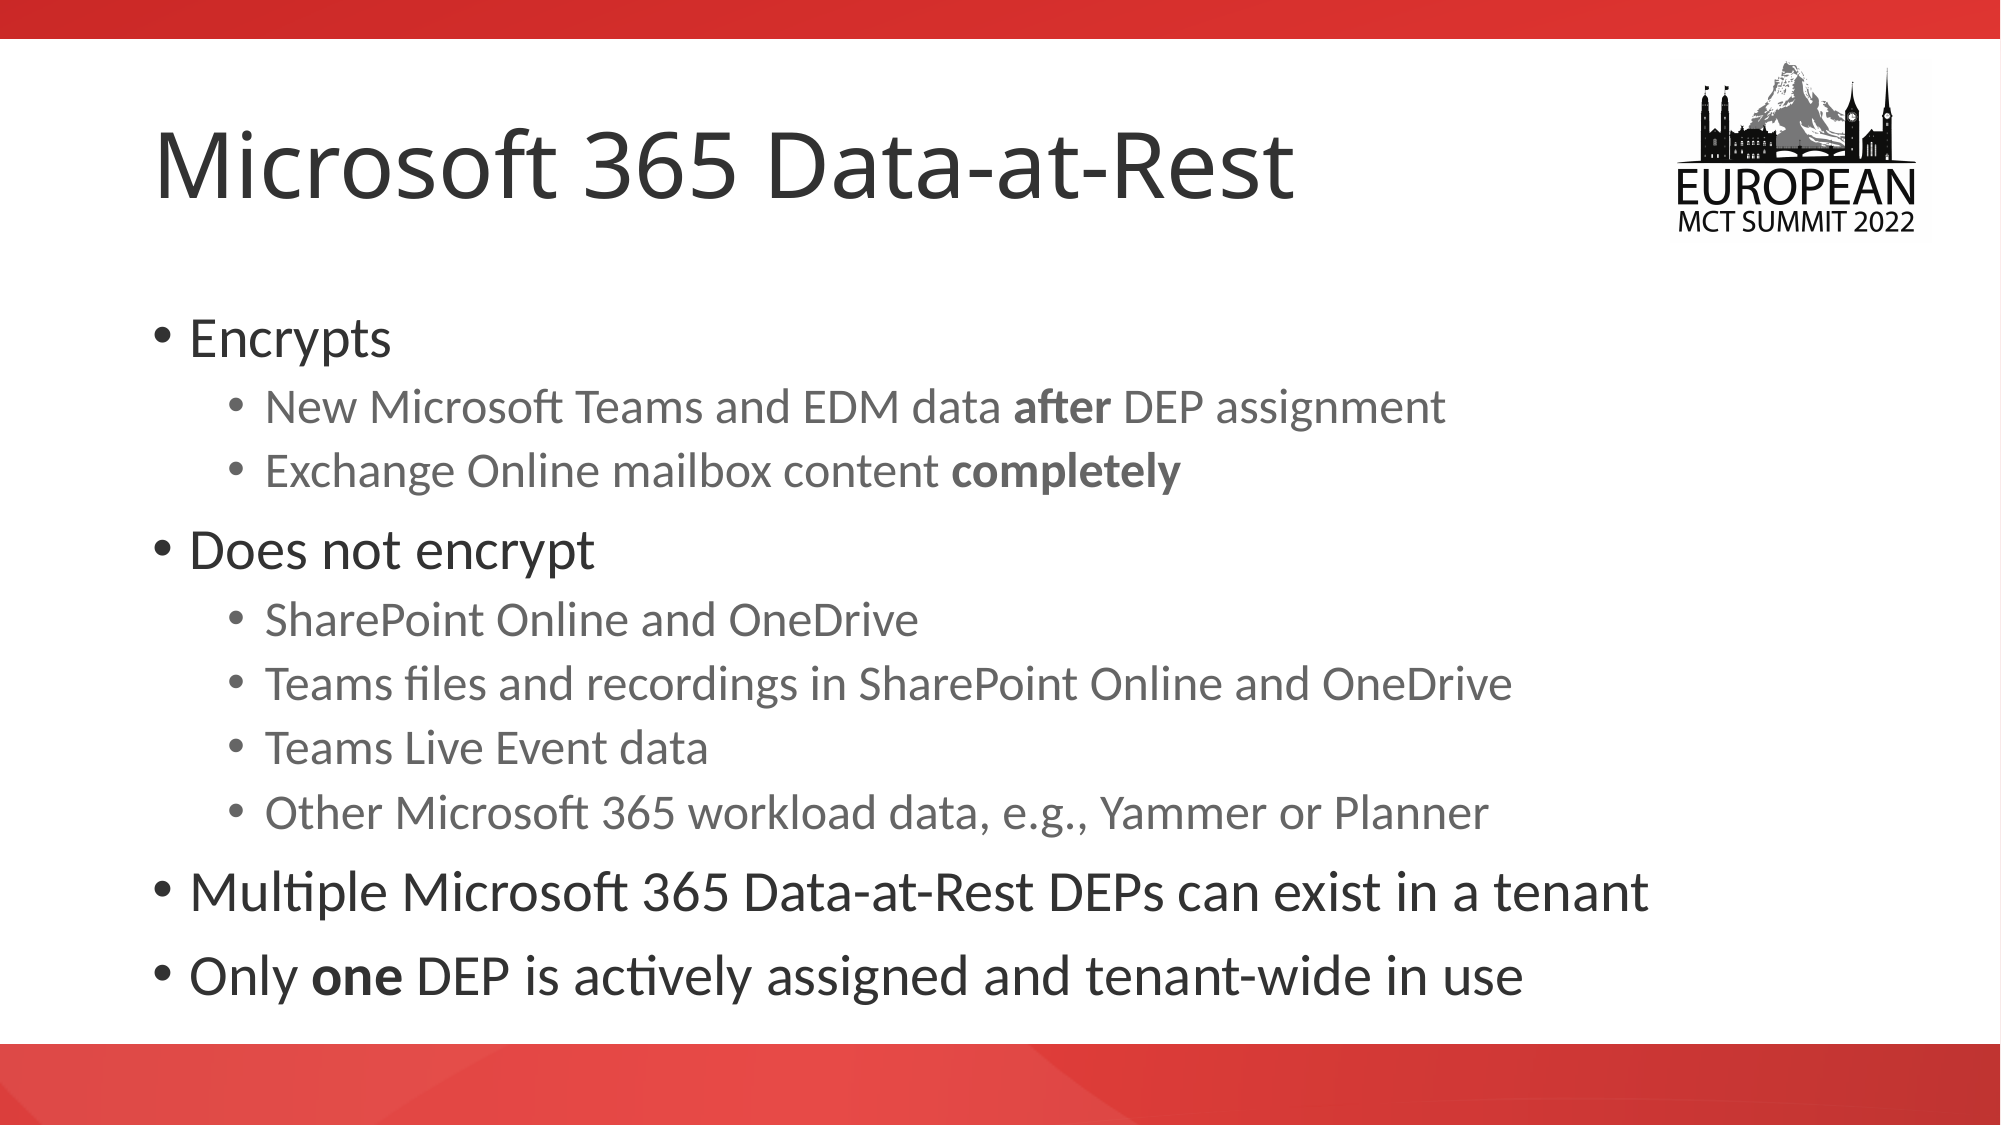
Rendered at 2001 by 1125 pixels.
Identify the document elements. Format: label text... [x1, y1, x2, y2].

picture [0, 1044, 2001, 1125]
title Microsoft 365 Data-at-Rest [137, 59, 1597, 278]
picture [1670, 59, 1932, 243]
list Encrypts New Microsoft Teams and EDM data after DEP assignment Exchange Online mailbox content completely Does not encrypt SharePoint Online and OneDrive Teams files and recordings in SharePoint Online and OneDrive Teams Live Event data Other Microsoft 365 workload data, e.g., Yammer or Planner Multiple Microsoft 365 Data-at-Rest DEPs can exist in a tenant Only one DEP is actively assigned and tenant-wide in use [137, 299, 1863, 1014]
picture [0, 0, 2001, 39]
